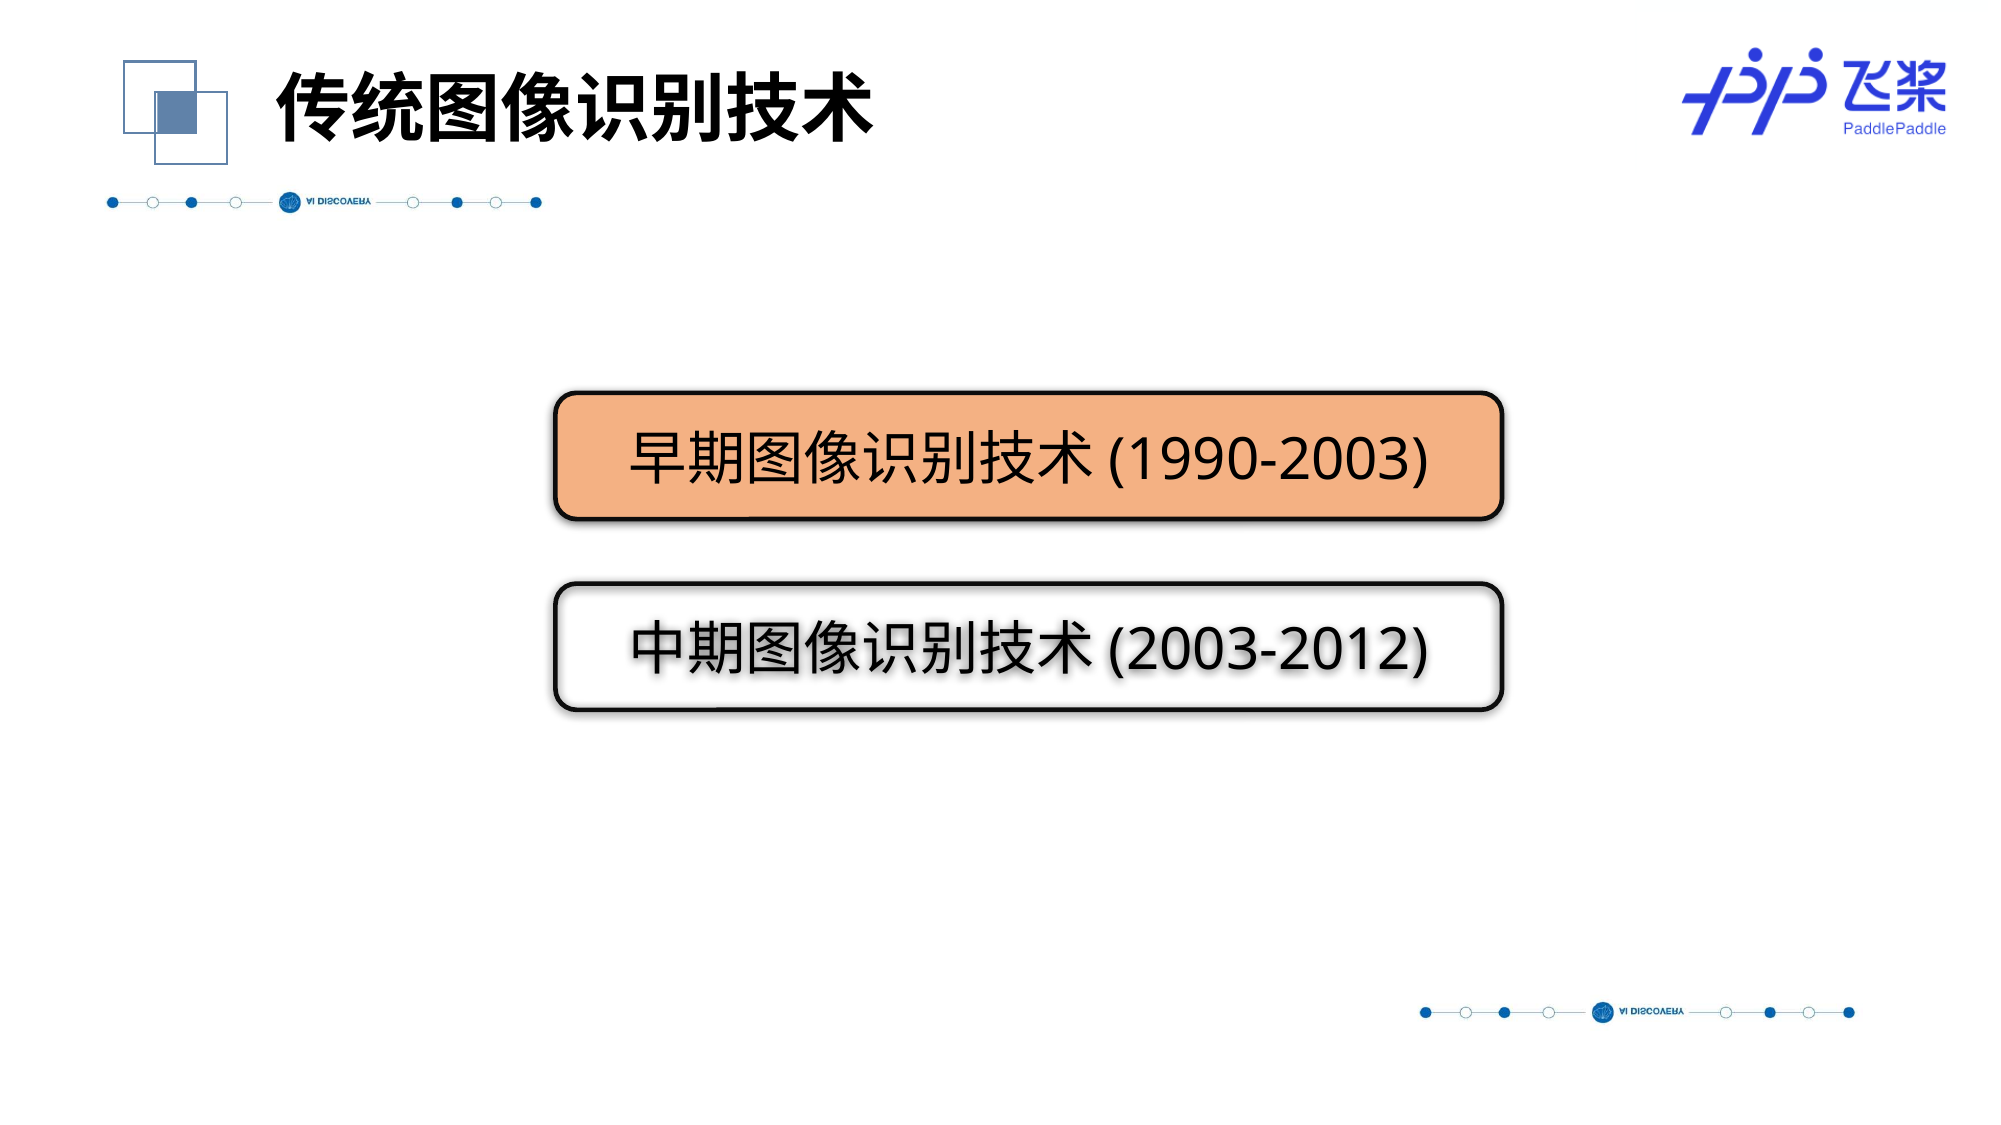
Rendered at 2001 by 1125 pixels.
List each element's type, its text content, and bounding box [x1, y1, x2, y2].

picture [1635, 0, 1988, 173]
text_box 中期图像识别技术(2003-2012) [555, 583, 1503, 710]
text_box 传统图像识别技术 [260, 53, 1029, 159]
text_box 早期图像识别技术(1990-2003) [555, 392, 1503, 520]
picture [1408, 990, 1863, 1039]
picture [95, 180, 550, 229]
